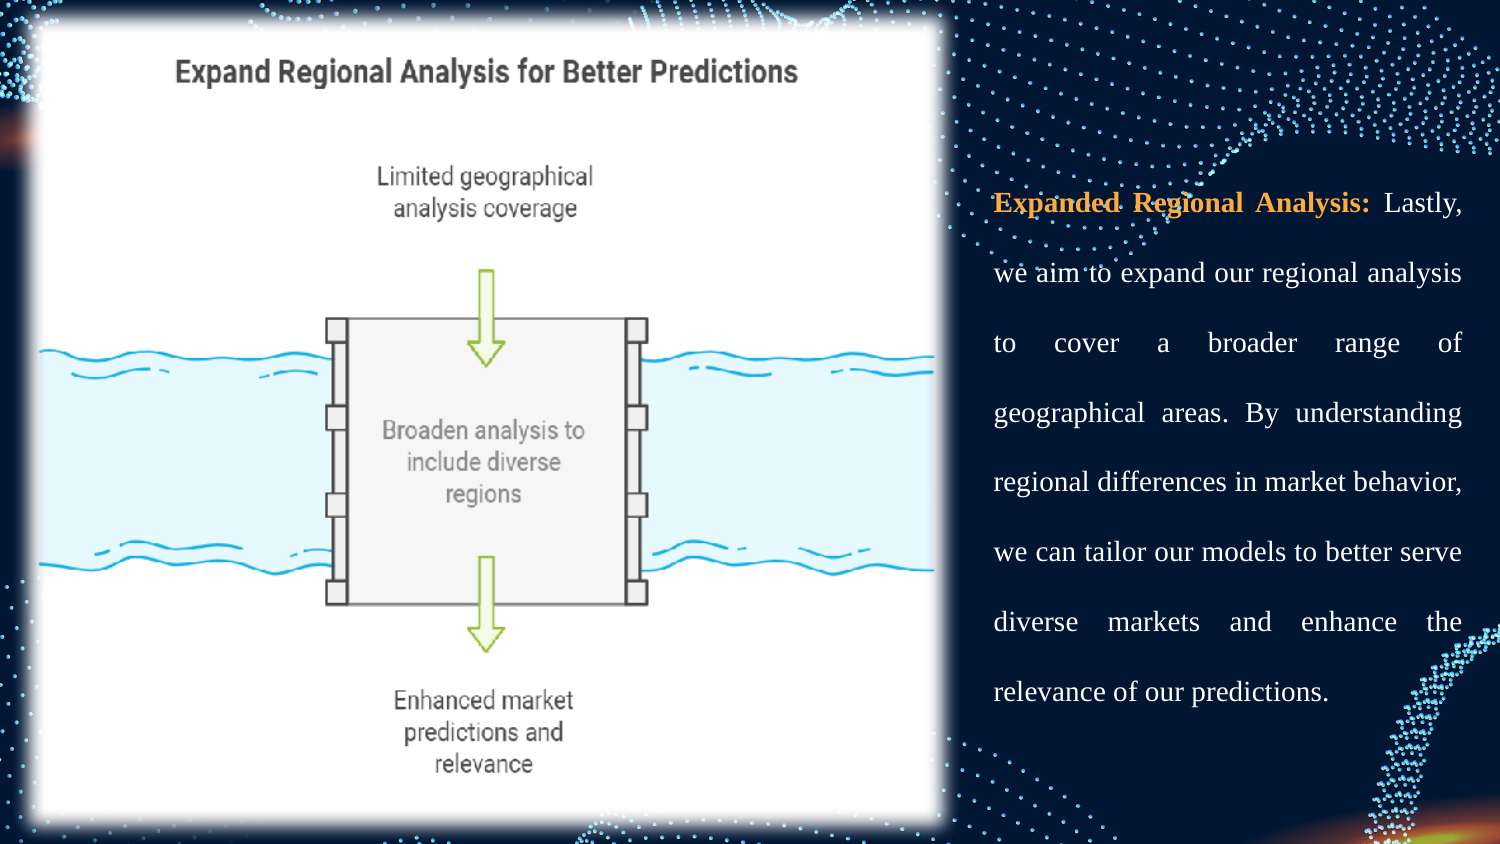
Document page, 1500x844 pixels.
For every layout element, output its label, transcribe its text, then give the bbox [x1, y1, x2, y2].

text_box Expanded Regional Analysis: Lastly, we aim to expand our regional analysis to cover a broader range of geographical areas. By understanding regional differences in market behavior, we can tailor our models to better serve diverse markets and enhance the relevance of our predictions. [978, 140, 1478, 715]
picture [0, 0, 1500, 844]
